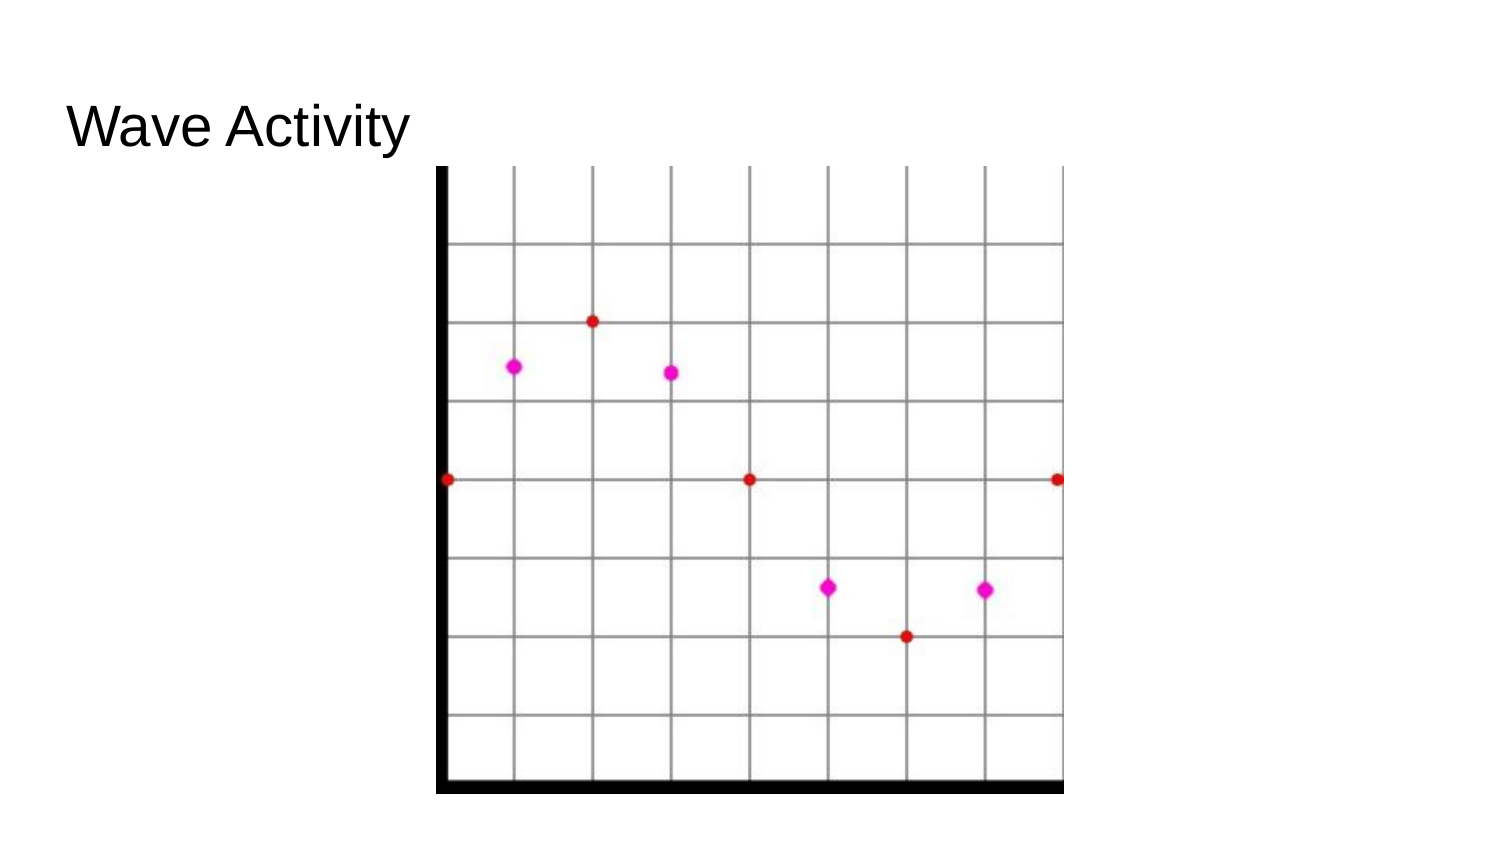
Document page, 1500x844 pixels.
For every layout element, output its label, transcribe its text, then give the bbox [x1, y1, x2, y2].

picture [436, 166, 1064, 794]
title Wave Activity [51, 72, 1449, 167]
